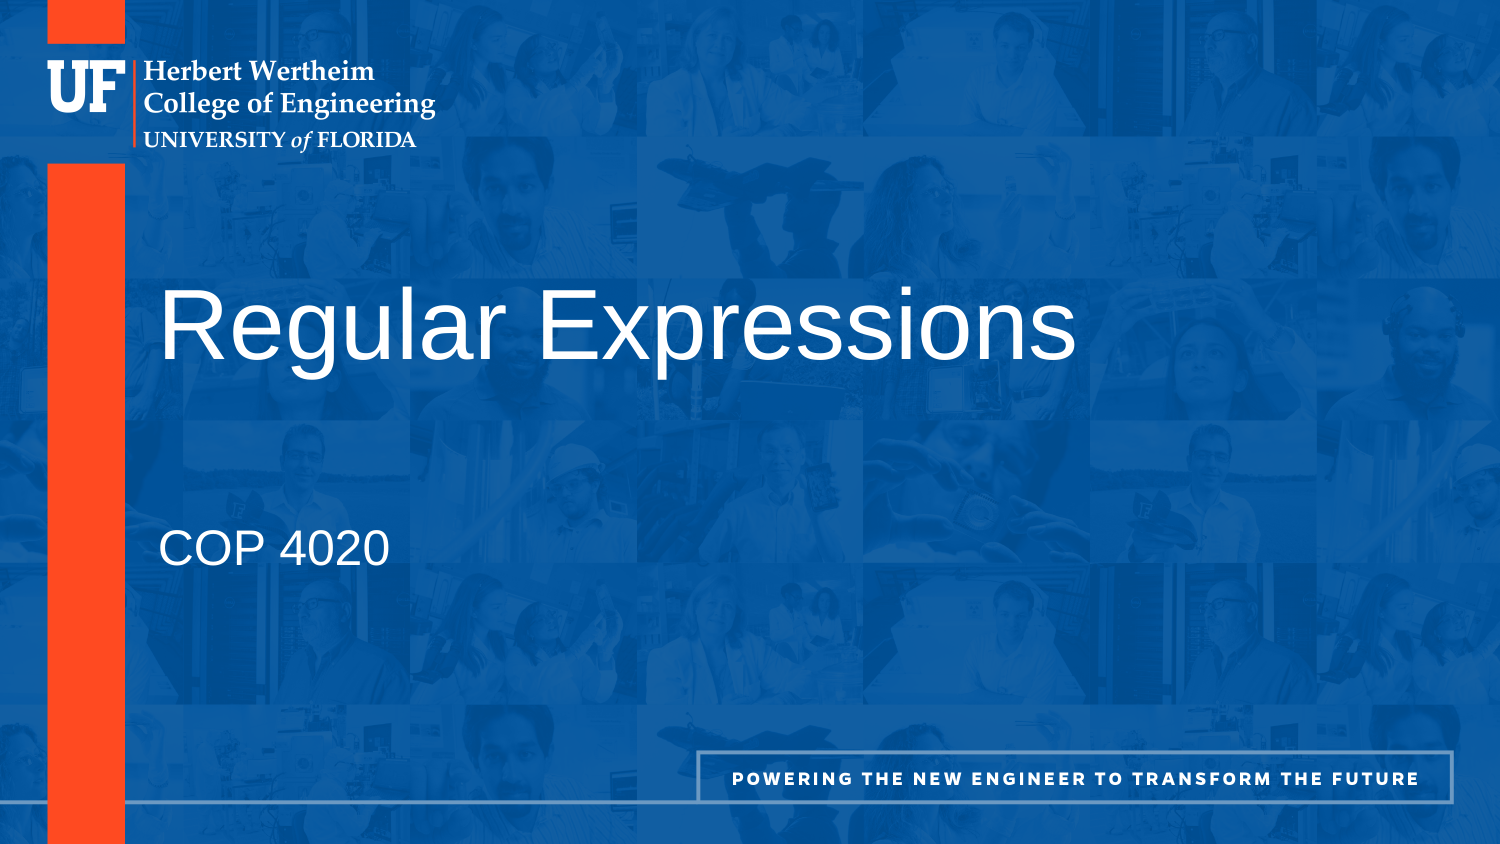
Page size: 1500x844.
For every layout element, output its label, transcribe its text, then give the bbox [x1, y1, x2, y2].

title Regular Expressions [142, 274, 1500, 494]
picture [0, 0, 1500, 844]
list COP 4020 [142, 507, 1500, 685]
